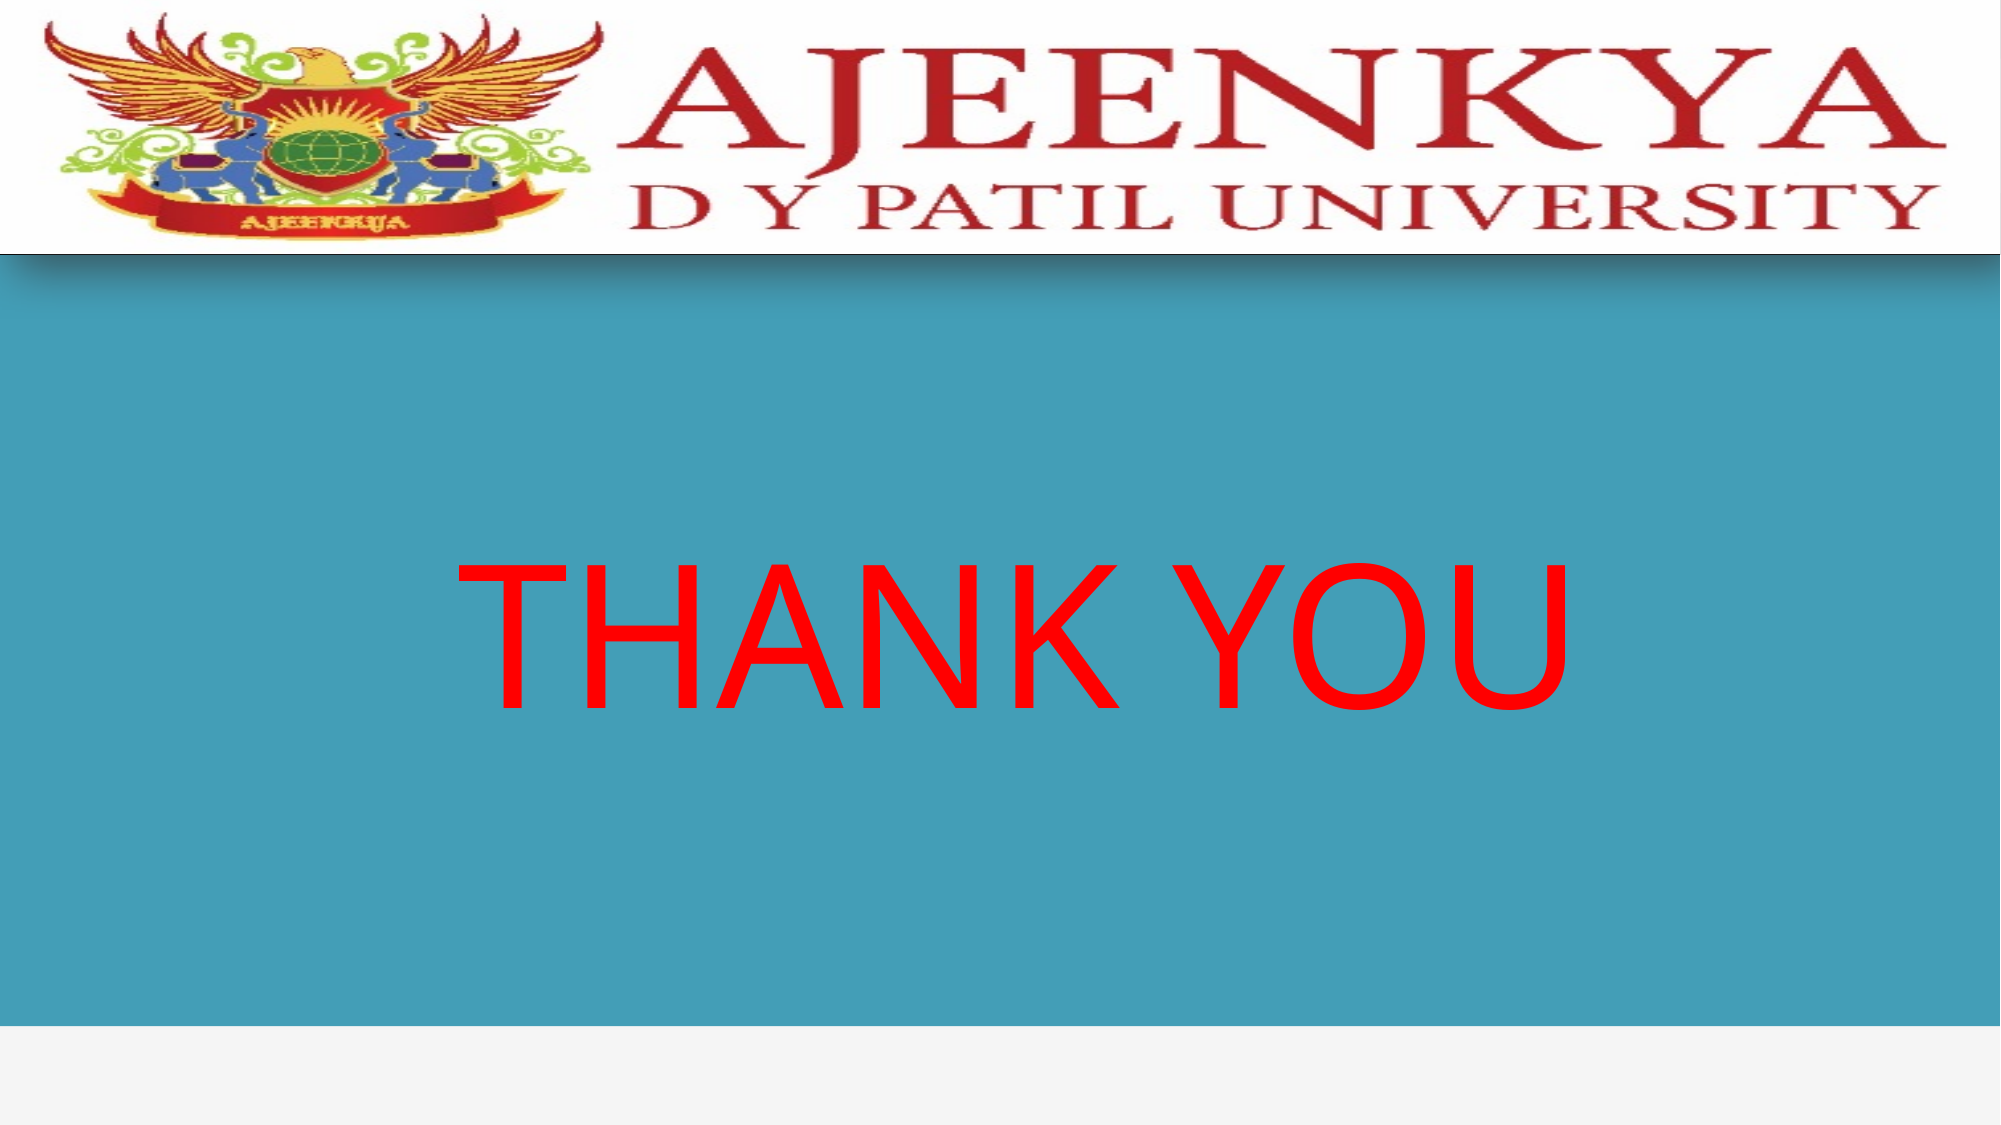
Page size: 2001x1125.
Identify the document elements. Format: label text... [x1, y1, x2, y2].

picture [0, 0, 2000, 255]
list THANK YOU [166, 308, 1875, 919]
